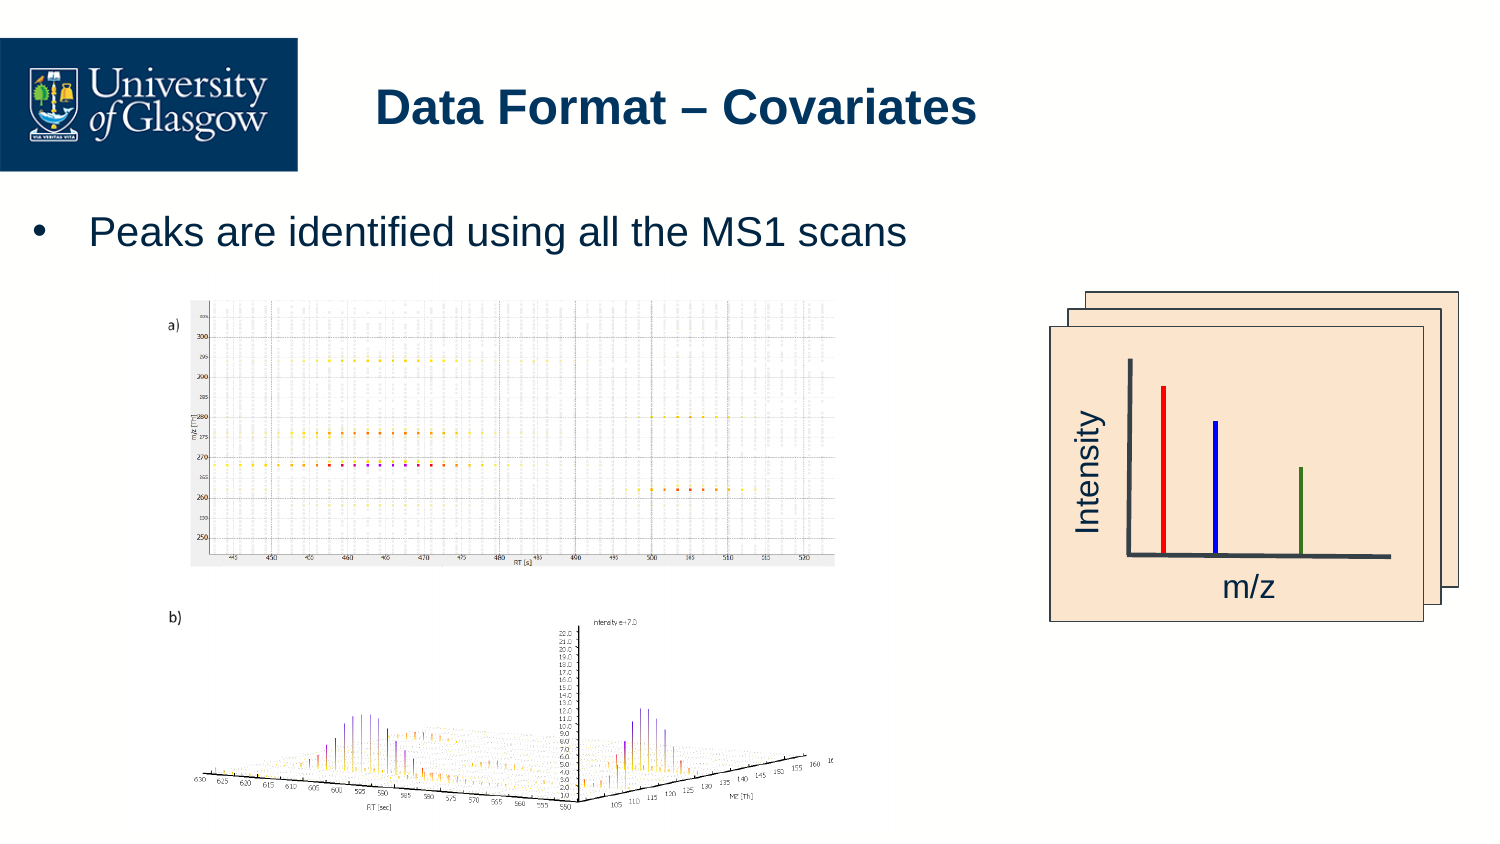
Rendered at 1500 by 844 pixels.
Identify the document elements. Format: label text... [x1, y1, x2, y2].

text_box [1067, 309, 1442, 605]
picture [123, 270, 896, 834]
picture [0, 0, 1500, 178]
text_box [1049, 326, 1424, 622]
text_box Peaks are identified using all the MS1 scans [17, 197, 963, 313]
text_box [1085, 291, 1459, 588]
